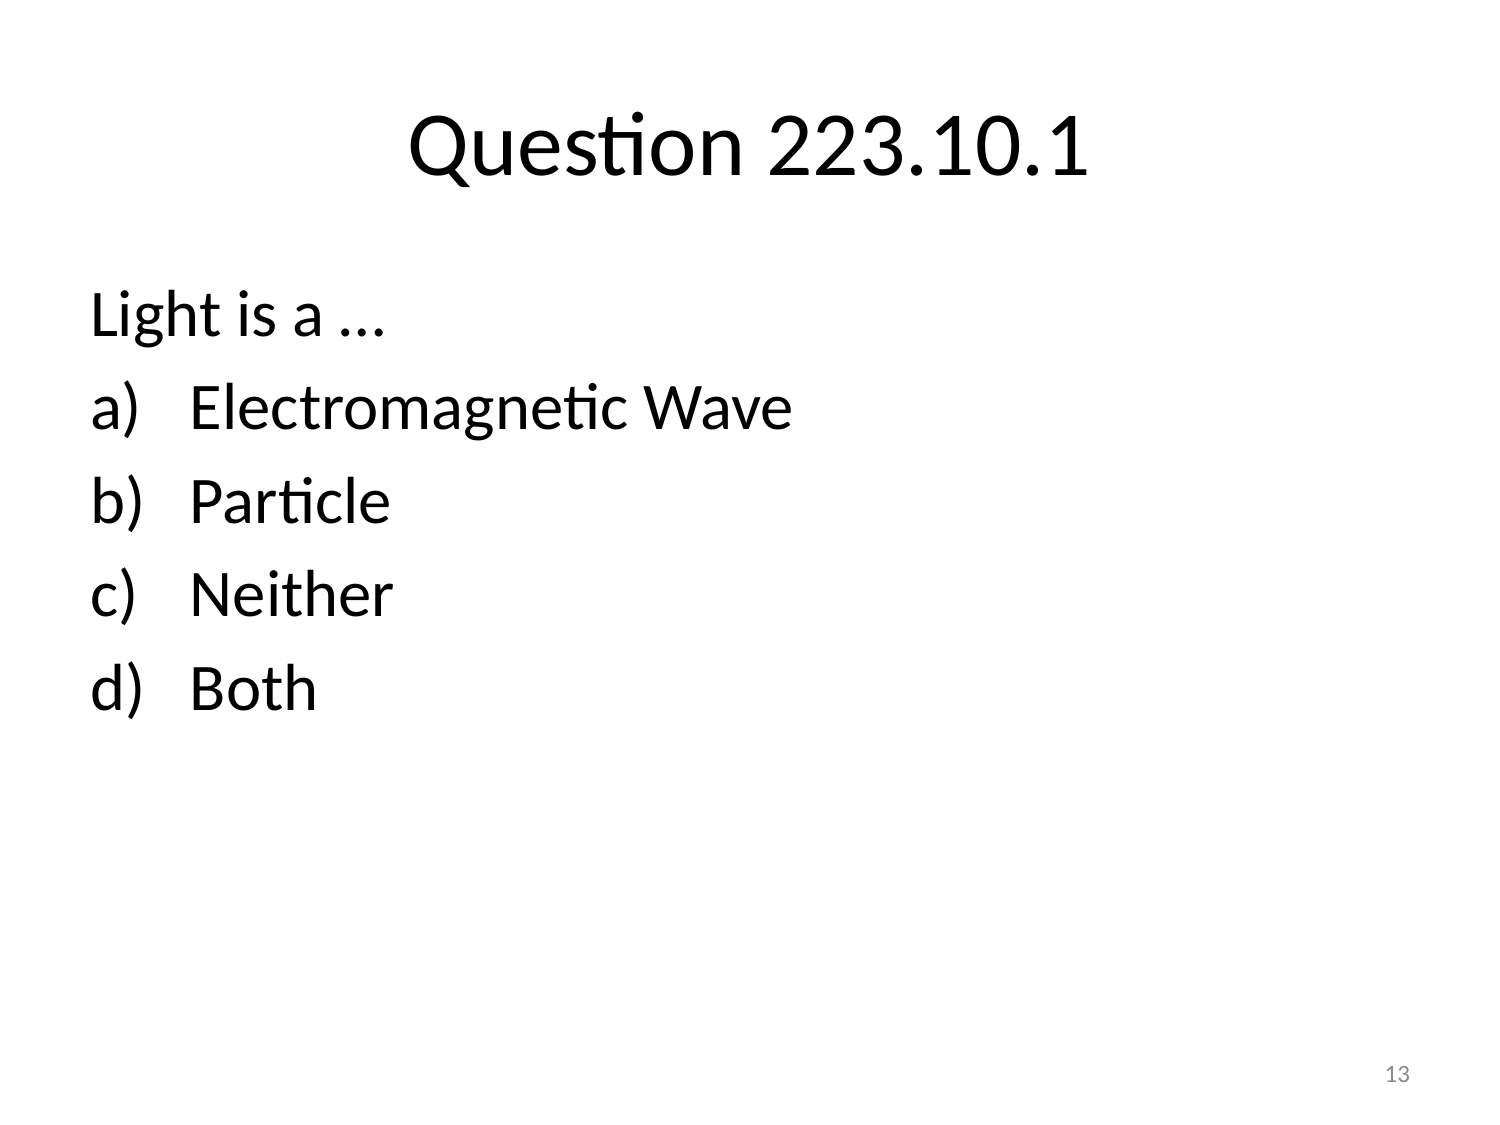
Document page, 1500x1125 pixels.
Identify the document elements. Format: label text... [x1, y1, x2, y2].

title Question 223.10.1 [75, 45, 1425, 233]
list Light is a … Electromagnetic Wave Particle Neither Both [75, 262, 1425, 1005]
slide_number 13 [1074, 1042, 1425, 1103]
